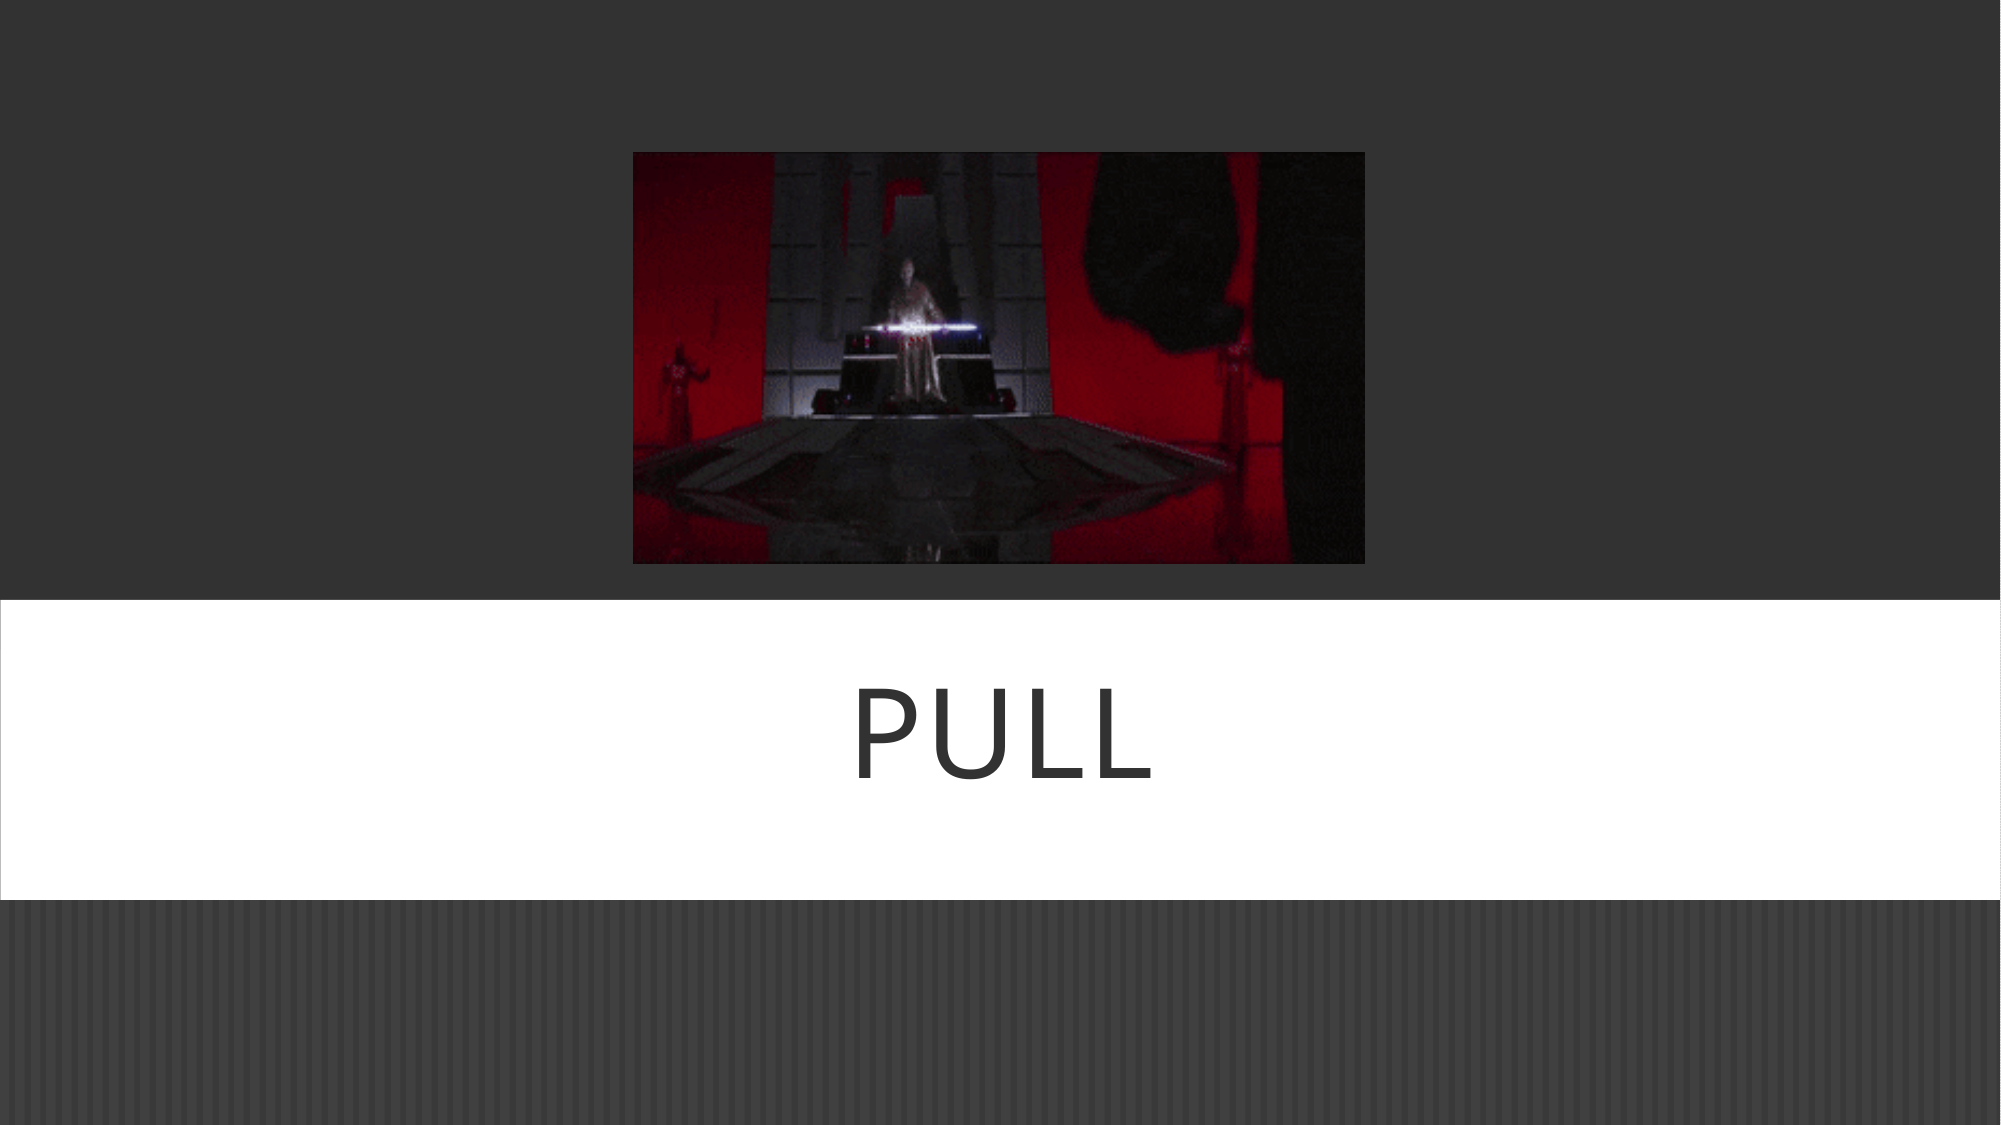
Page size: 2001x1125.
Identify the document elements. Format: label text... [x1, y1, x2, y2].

picture [632, 152, 1366, 565]
text_box [0, 0, 2000, 599]
text_box [0, 599, 2000, 901]
title Pull [60, 600, 1942, 886]
